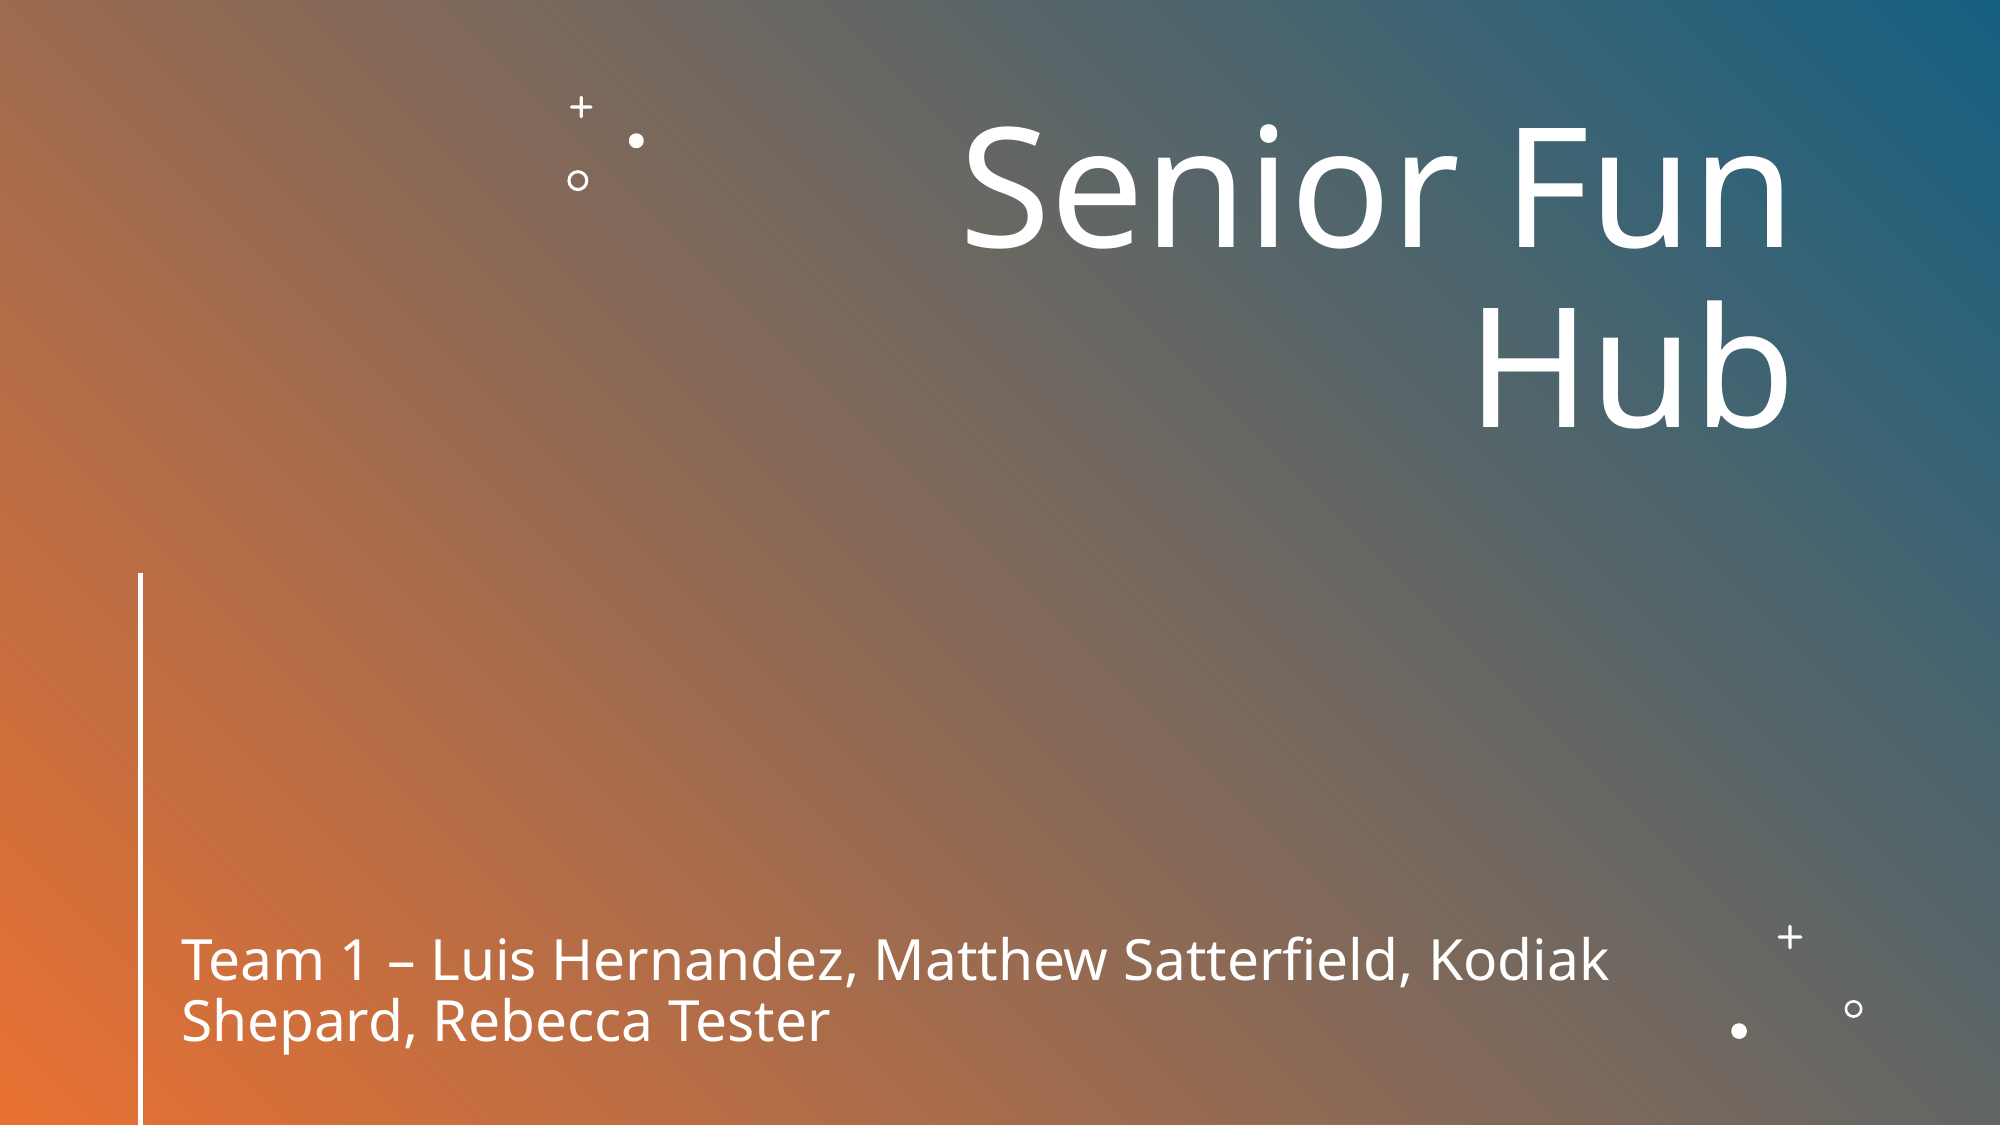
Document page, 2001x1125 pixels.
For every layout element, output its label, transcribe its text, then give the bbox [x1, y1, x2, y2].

text_box [567, 170, 589, 192]
text_box [1777, 924, 1803, 950]
text_box [0, 0, 2000, 1125]
text_box [628, 133, 644, 149]
title Senior Fun Hub [636, 95, 1812, 779]
text_box [1844, 1000, 1863, 1018]
text_box [569, 95, 593, 119]
subtitle Team 1 – Luis Hernandez, Matthew Satterfield, Kodiak Shepard, Rebecca Tester [166, 923, 1777, 1063]
text_box [1731, 1023, 1747, 1039]
